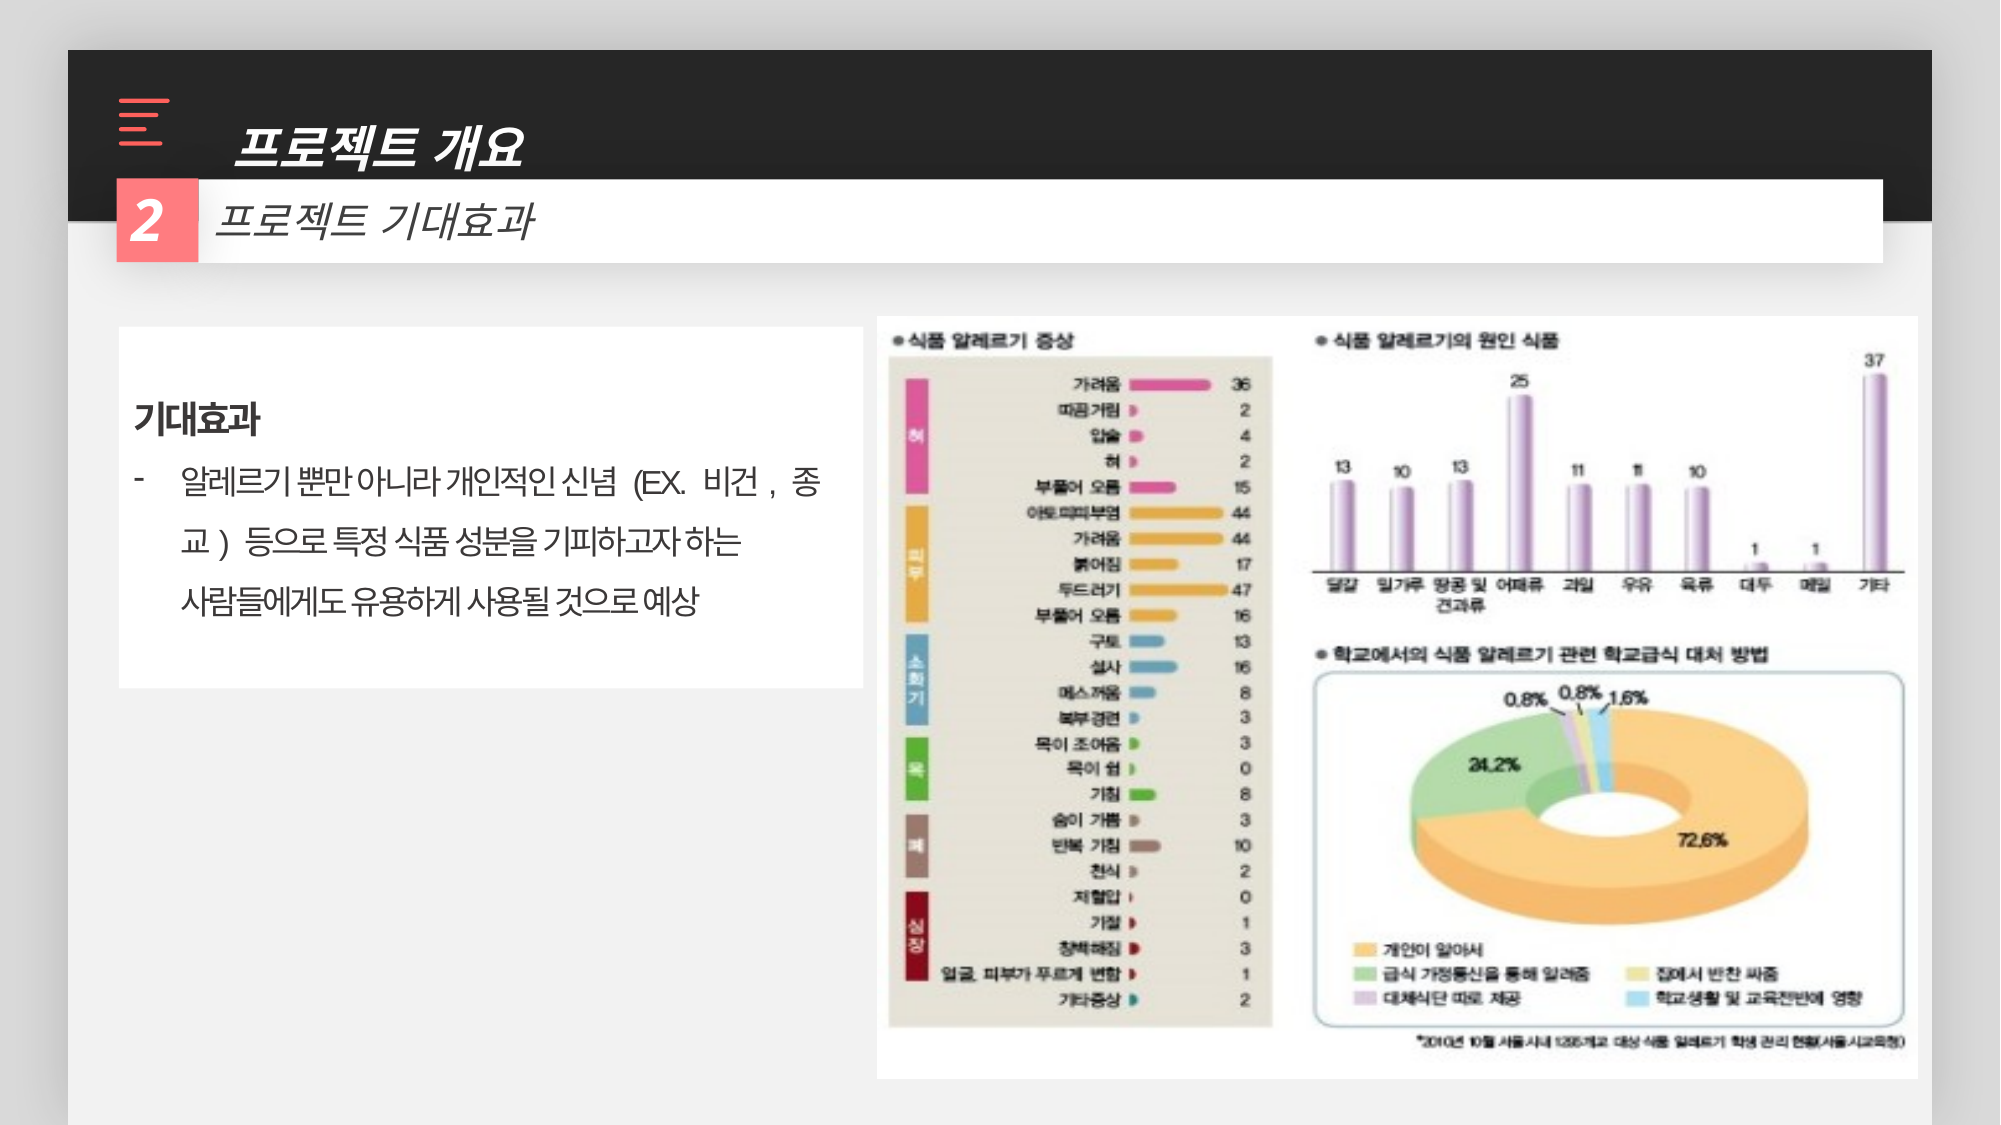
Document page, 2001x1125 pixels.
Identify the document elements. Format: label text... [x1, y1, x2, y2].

text_box 2 [116, 176, 227, 261]
picture [877, 316, 1918, 1079]
text_box 프로젝트 기대효과 [211, 178, 1884, 264]
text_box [118, 98, 170, 146]
text_box [67, 222, 1933, 1125]
text_box 프로젝트 개요 [67, 49, 1933, 205]
text_box 기대효과 알레르기 뿐만 아니라 개인적인 신념 (EX. 비건, 종 교) 등으로 특정 식품 성분을 기피하고자 하는 사람들에게도 유용하게 사용될 것으로 예상 [118, 326, 864, 689]
